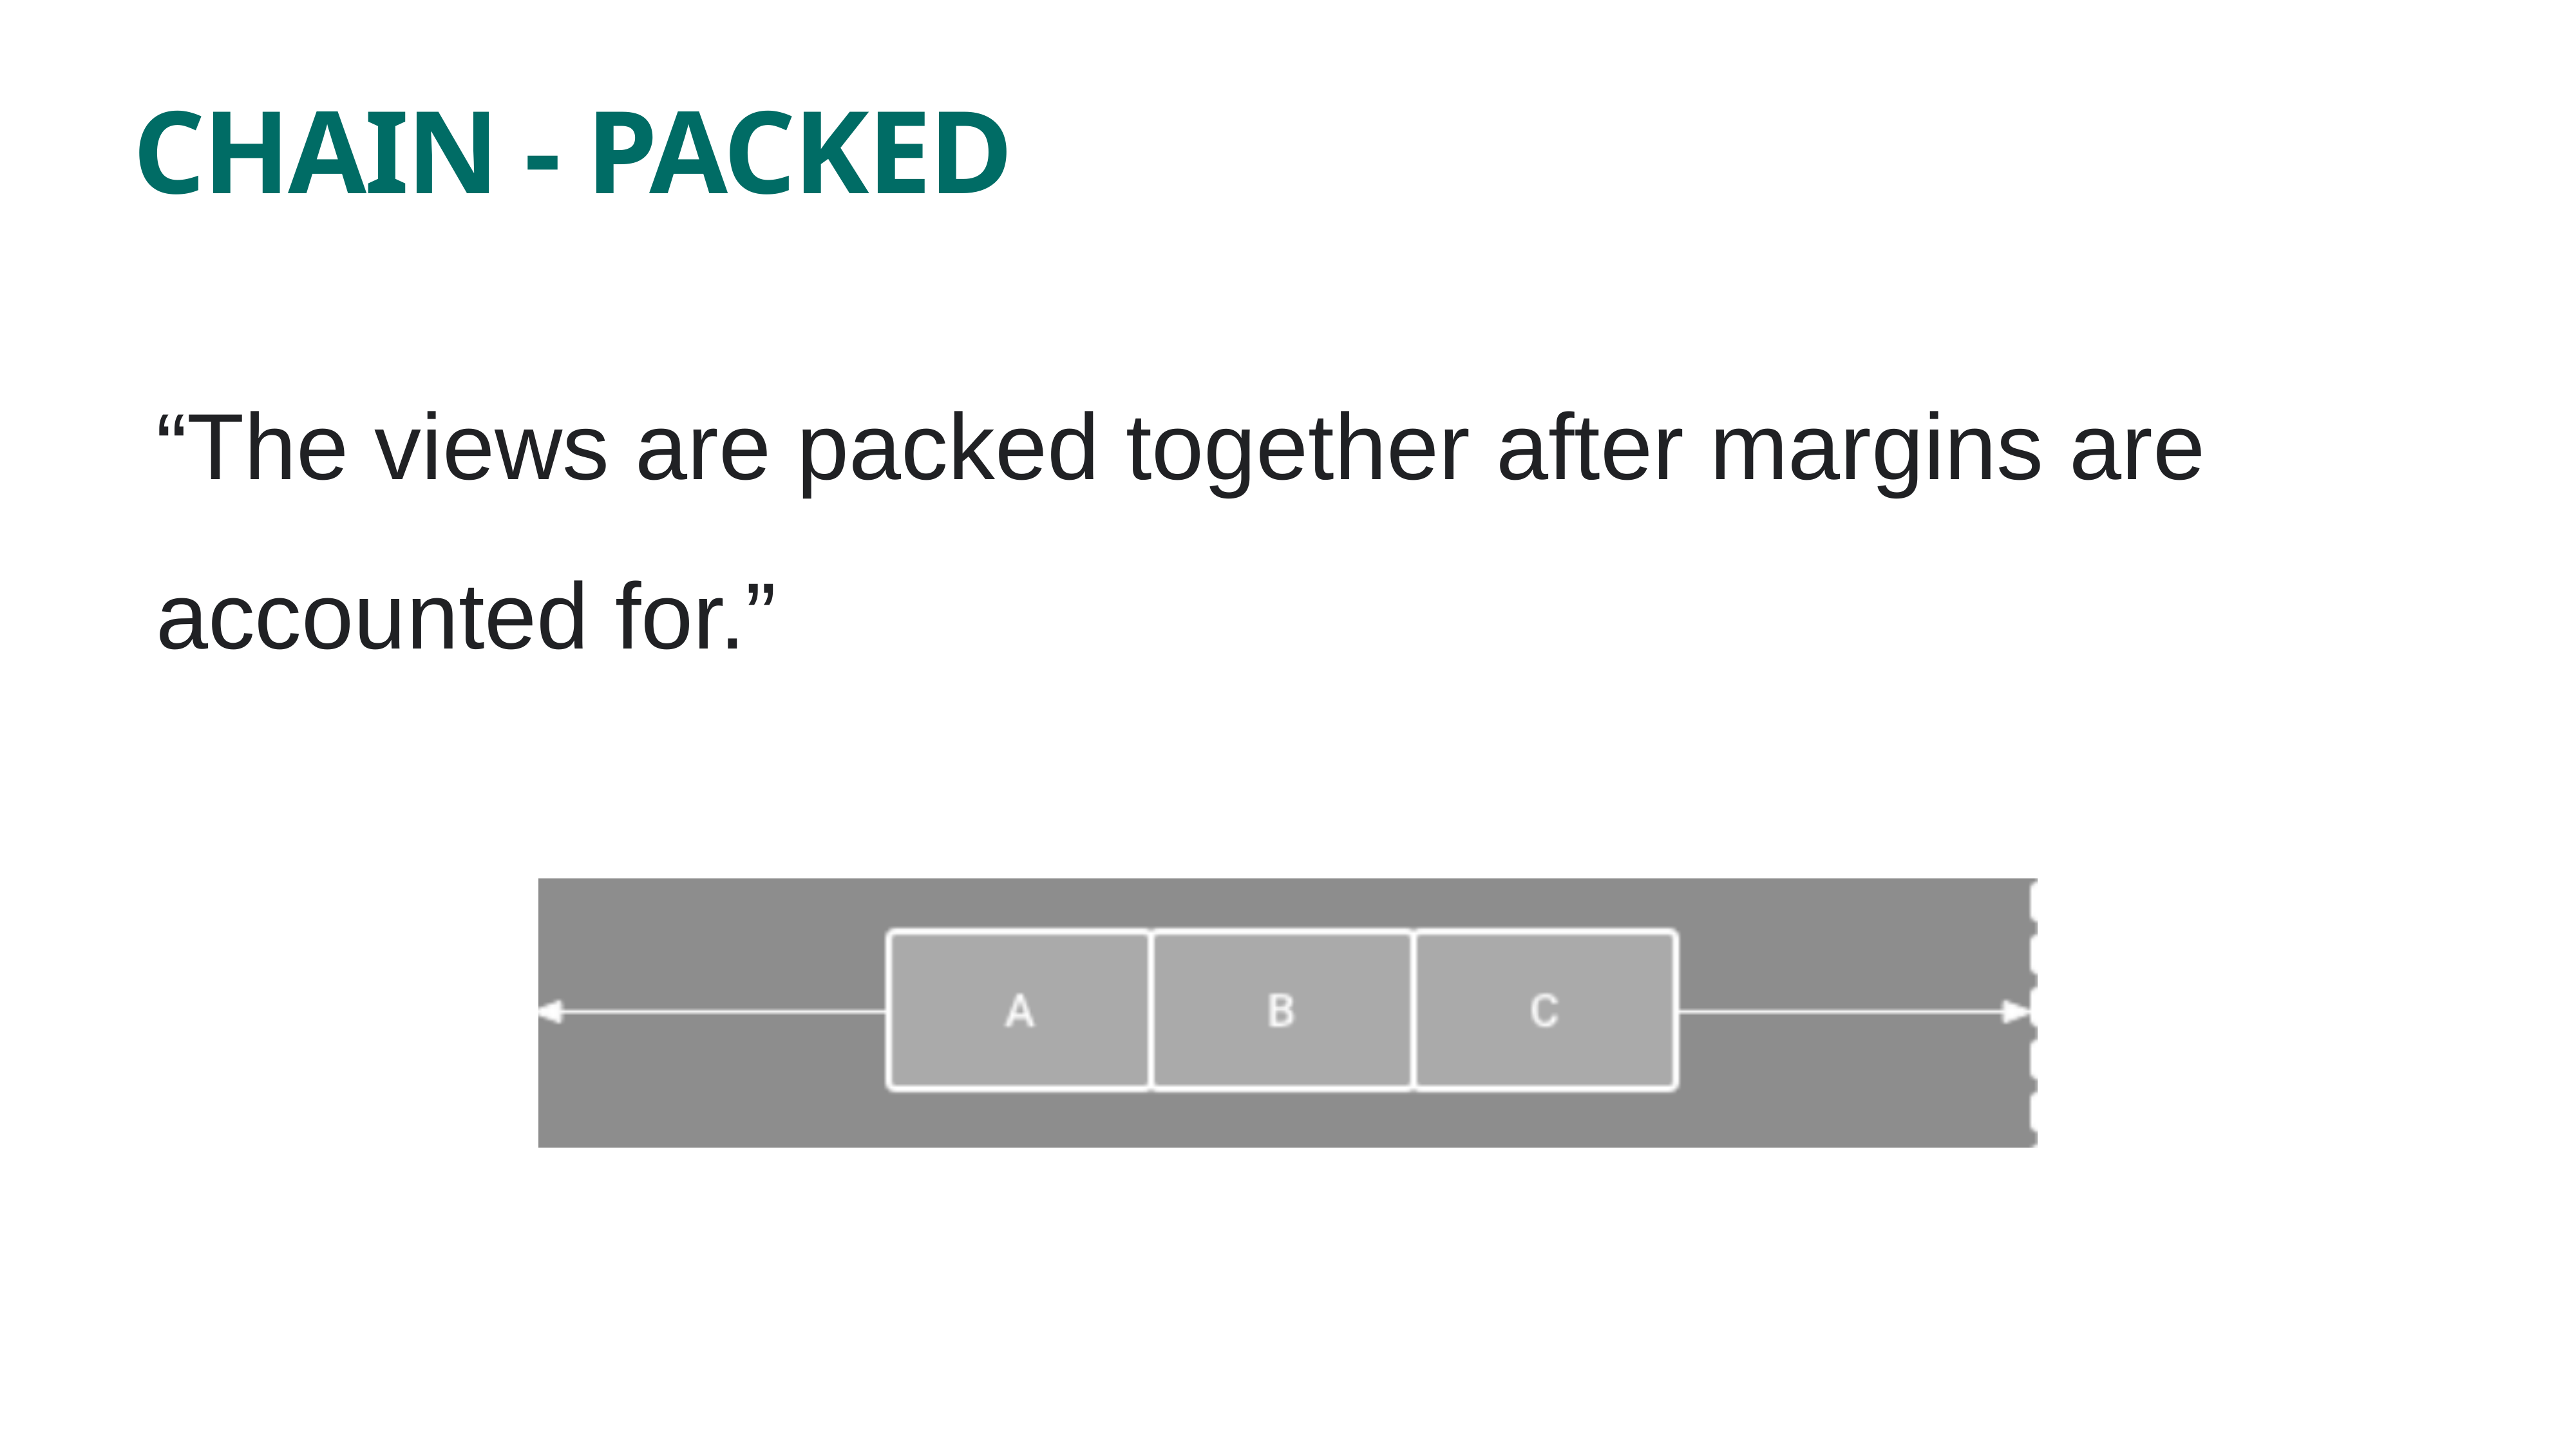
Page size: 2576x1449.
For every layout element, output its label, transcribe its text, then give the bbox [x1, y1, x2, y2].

text_box “The views are packed together after margins are accounted for.” [150, 324, 2425, 673]
title CHAIN - PACKED [127, 100, 2449, 252]
picture [538, 878, 2038, 1148]
